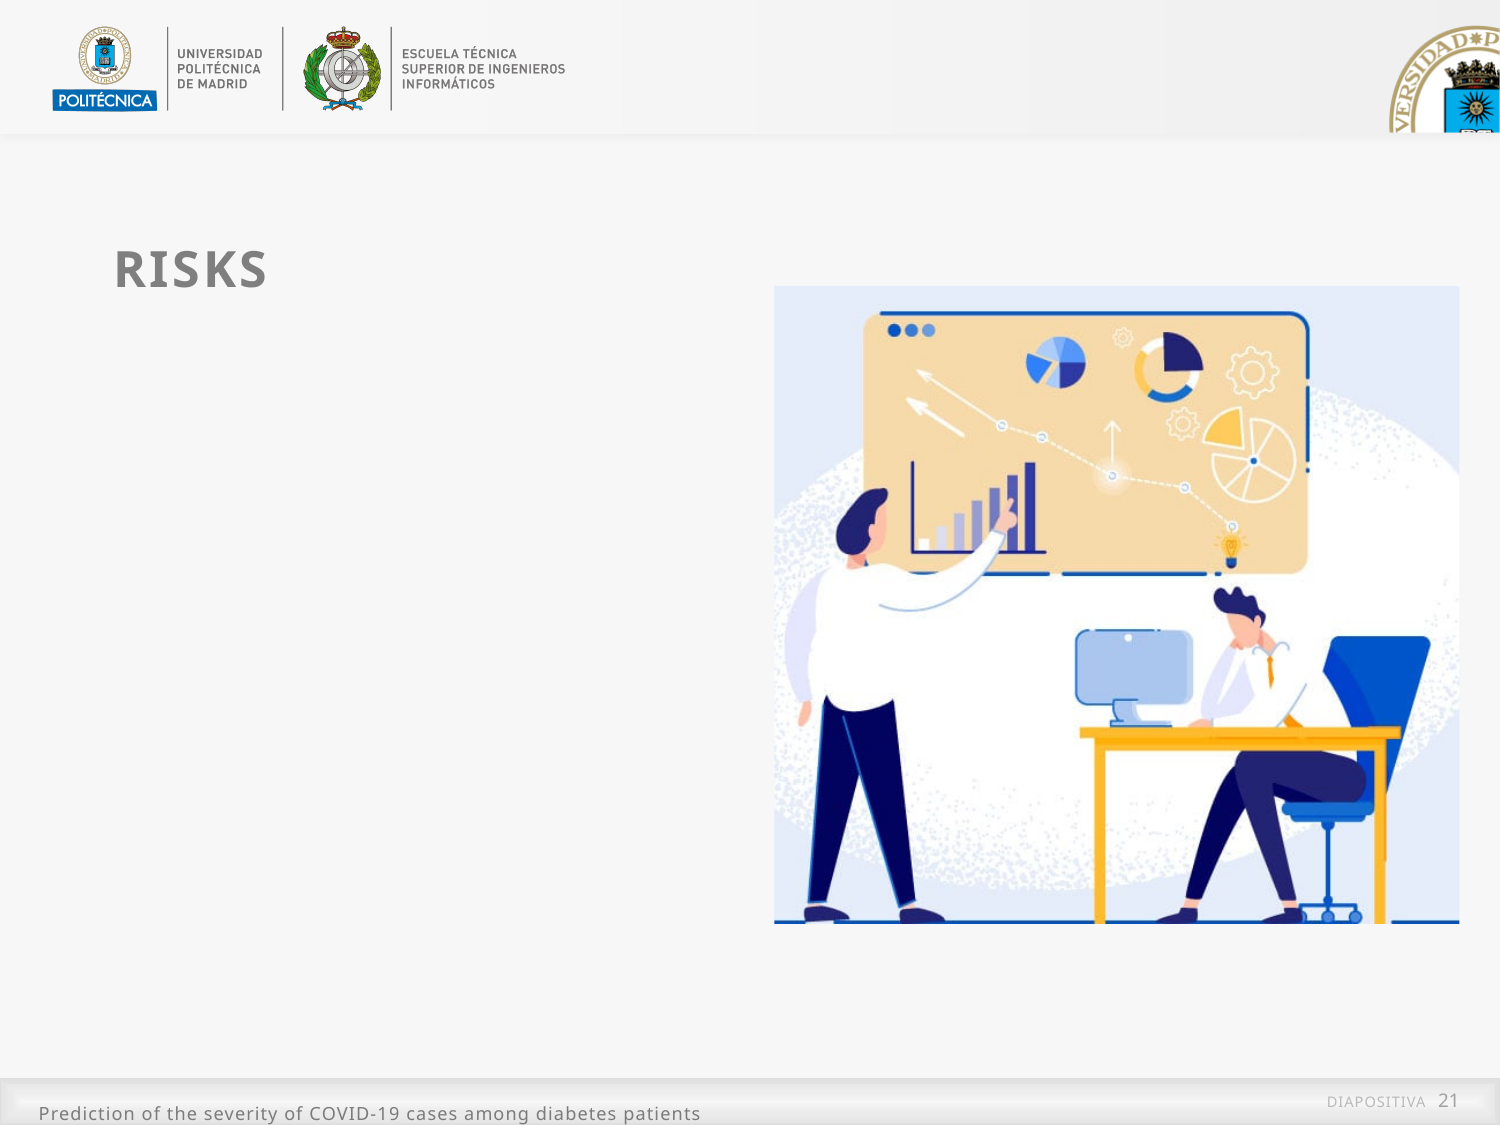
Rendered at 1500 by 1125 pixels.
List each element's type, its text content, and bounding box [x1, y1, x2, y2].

text_box Prediction of the severity of COVID-19 cases among diabetes patients [32, 1077, 1137, 1125]
picture [774, 286, 1460, 924]
picture [1387, 23, 1500, 133]
text_box RISKS [113, 244, 775, 299]
picture [1470, 101, 1483, 115]
picture [30, 4, 587, 134]
